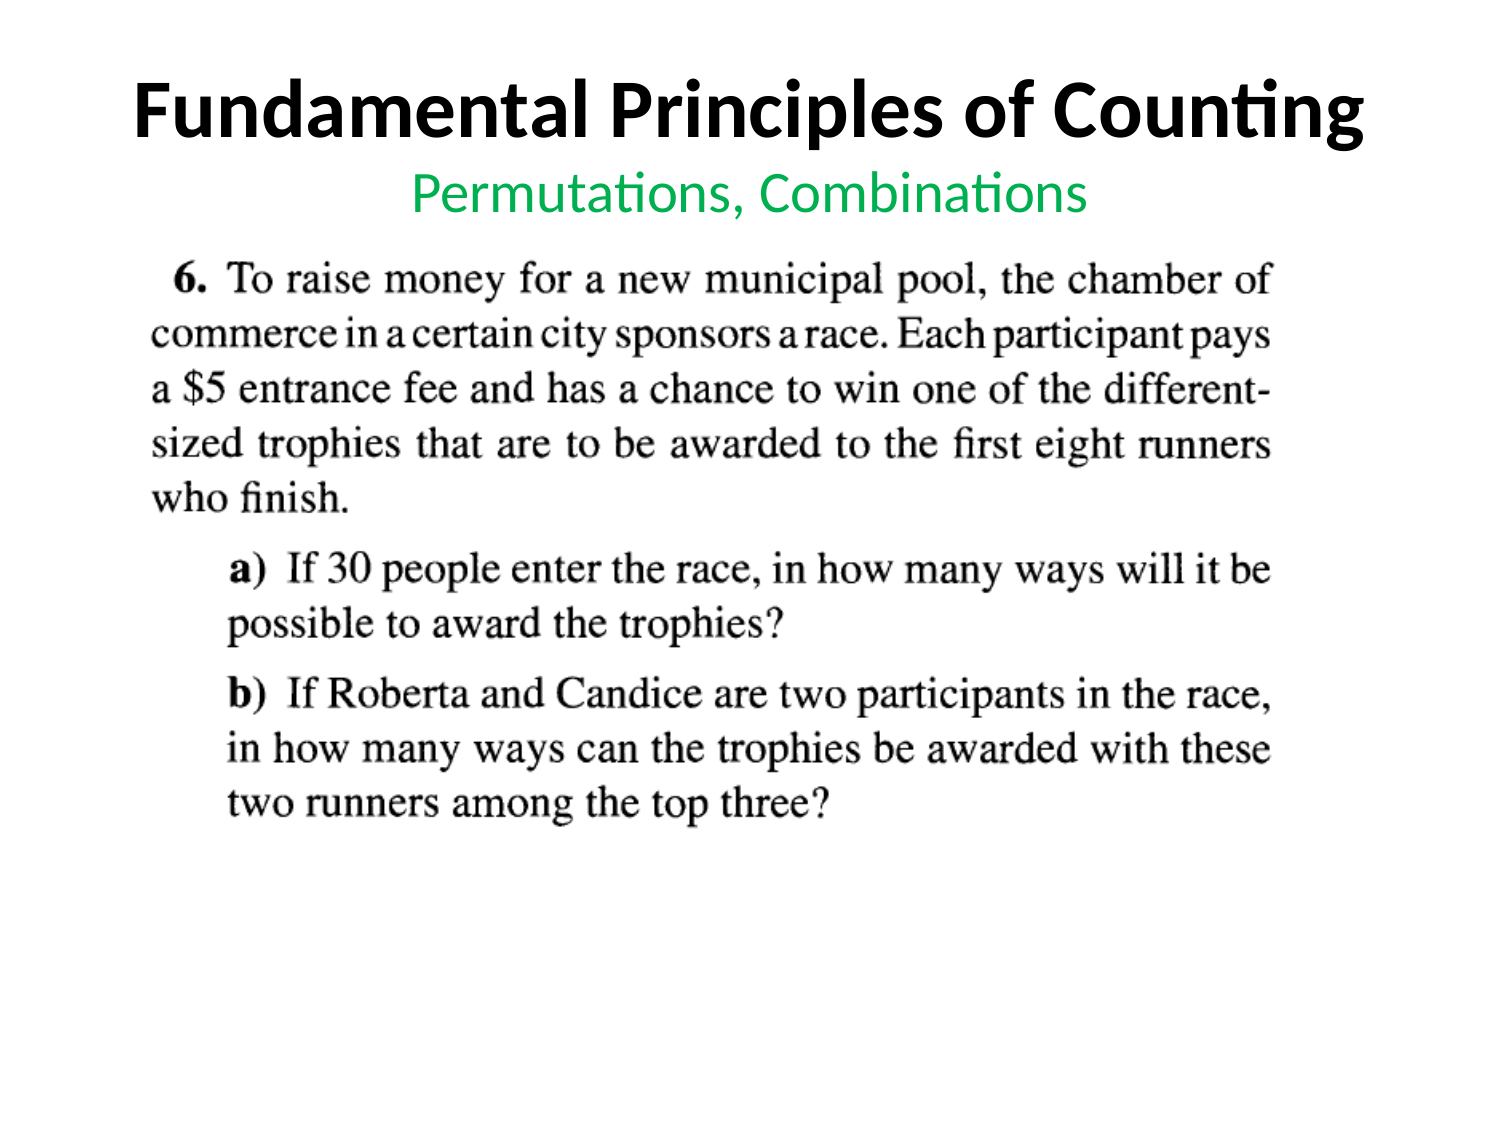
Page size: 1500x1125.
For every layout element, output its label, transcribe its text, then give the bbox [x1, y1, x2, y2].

title Fundamental Principles of Counting Permutations, Combinations [75, 45, 1425, 233]
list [137, 249, 1305, 838]
